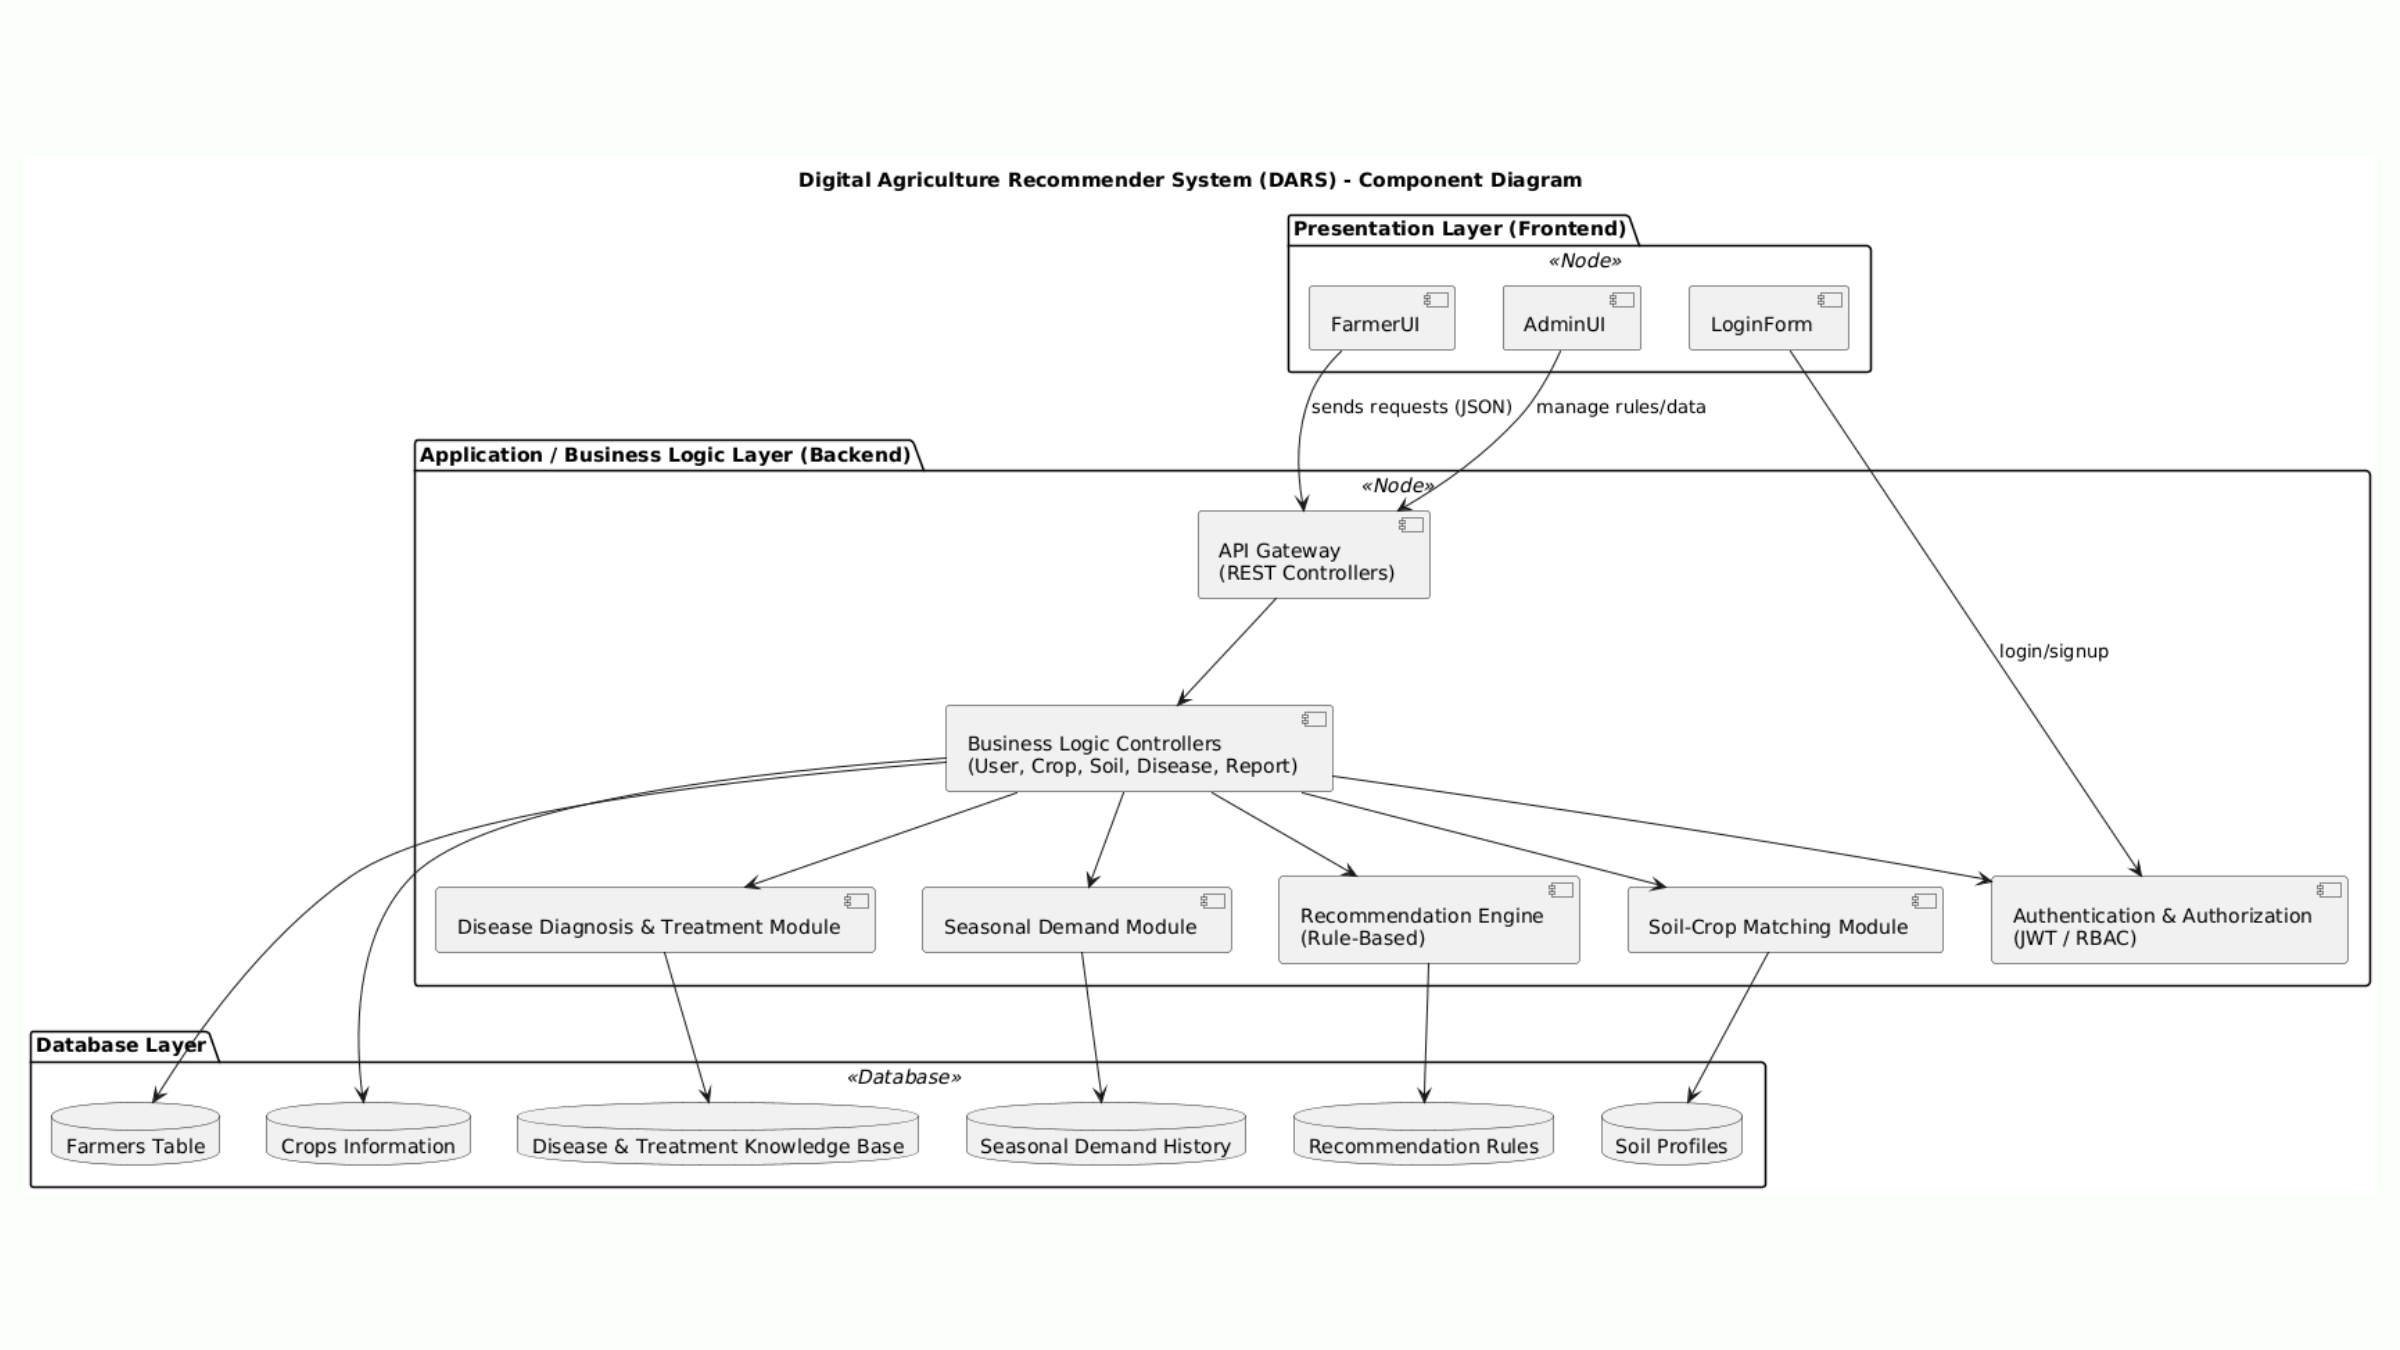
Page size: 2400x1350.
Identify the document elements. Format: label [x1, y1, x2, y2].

picture [22, 155, 2378, 1195]
